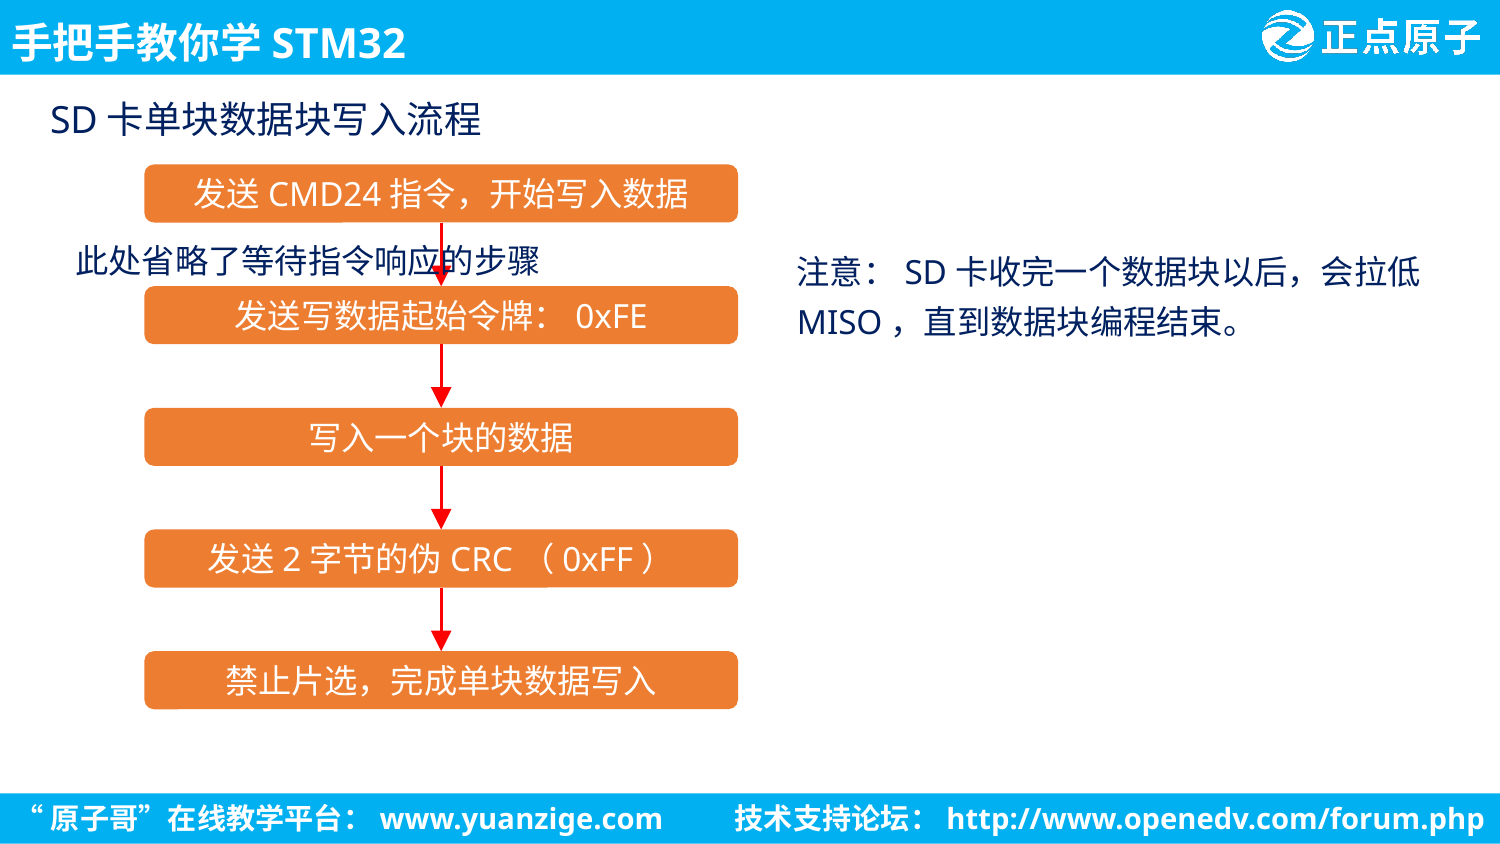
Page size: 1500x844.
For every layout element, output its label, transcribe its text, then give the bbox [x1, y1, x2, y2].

picture [1276, 45, 1301, 53]
picture [1412, 45, 1418, 52]
picture [1431, 45, 1438, 51]
text_box 注意：SD卡收完一个数据块以后，会拉低MISO，直到数据块编程结束。 [789, 237, 1463, 345]
text_box 写入一个块的数据 [143, 406, 740, 467]
picture [1368, 19, 1396, 42]
text_box 手把手教你学STM32 [0, 0, 967, 75]
picture [1323, 21, 1357, 53]
text_box 此处省略了等待指令响应的步骤 [442, 226, 560, 284]
text_box 禁止片选，完成单块数据写入 [143, 650, 740, 711]
picture [1446, 21, 1479, 54]
picture [1263, 27, 1301, 61]
picture [1273, 11, 1314, 45]
text_box 发送2字节的伪CRC（0xFF） [143, 528, 740, 589]
text_box 技术支持论坛：http://www.openedv.com/forum.php [560, 793, 1500, 843]
text_box 发送写数据起始令牌：0xFE [143, 285, 740, 346]
text_box SD卡单块数据块写入流程 [42, 92, 586, 145]
text_box [0, 0, 1500, 76]
picture [1405, 21, 1438, 54]
text_box “原子哥”在线教学平台：www.yuanzige.com [0, 793, 560, 843]
text_box 发送CMD24指令，开始写入数据 [143, 163, 740, 224]
picture [1391, 46, 1397, 53]
text_box 此处省略了等待指令响应的步骤 [67, 226, 441, 284]
